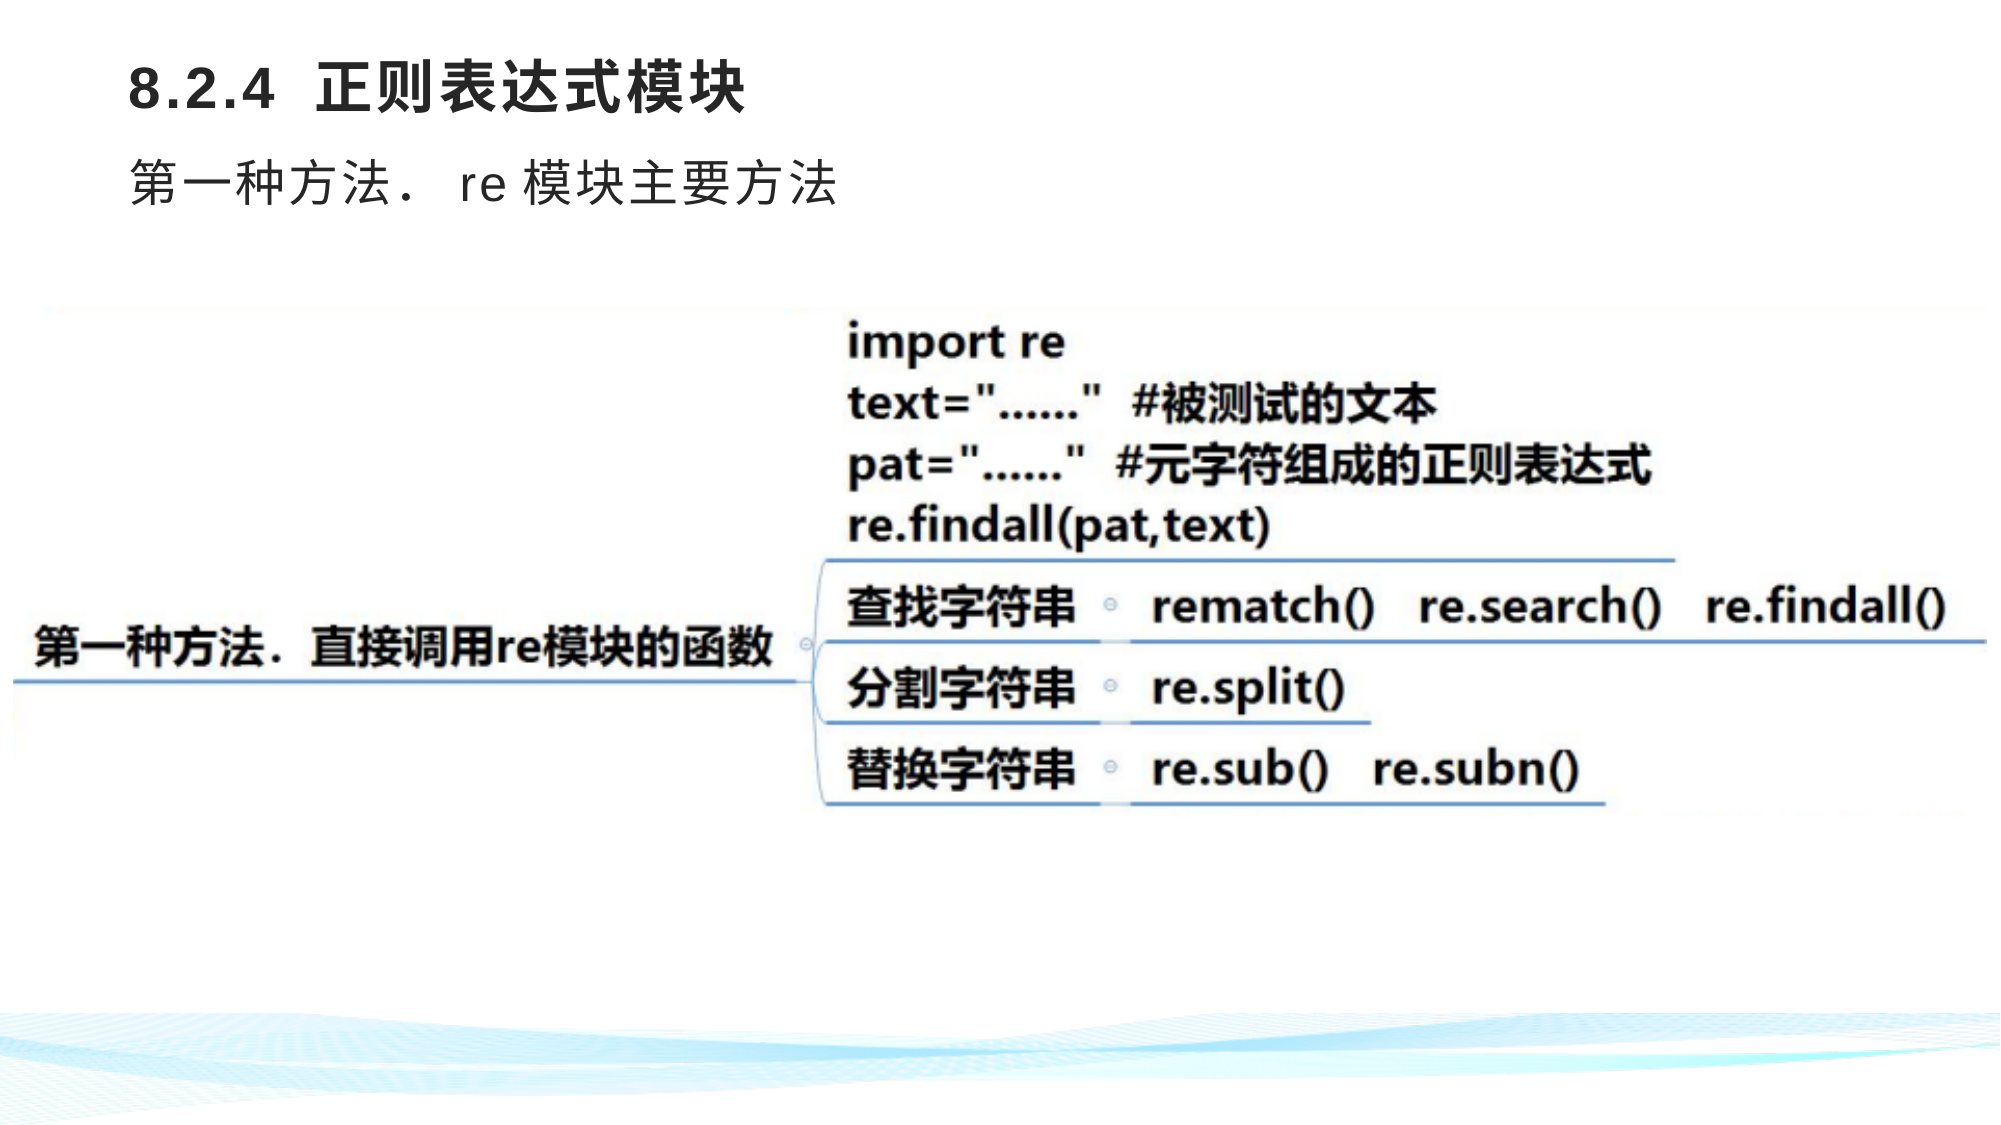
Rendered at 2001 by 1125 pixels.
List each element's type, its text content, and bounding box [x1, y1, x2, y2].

picture [0, 1013, 2000, 1125]
picture [13, 307, 1987, 817]
title 8.2.4 正则表达式模块 [114, 42, 1895, 161]
list 第一种方法．re模块主要方法 [114, 125, 1312, 226]
